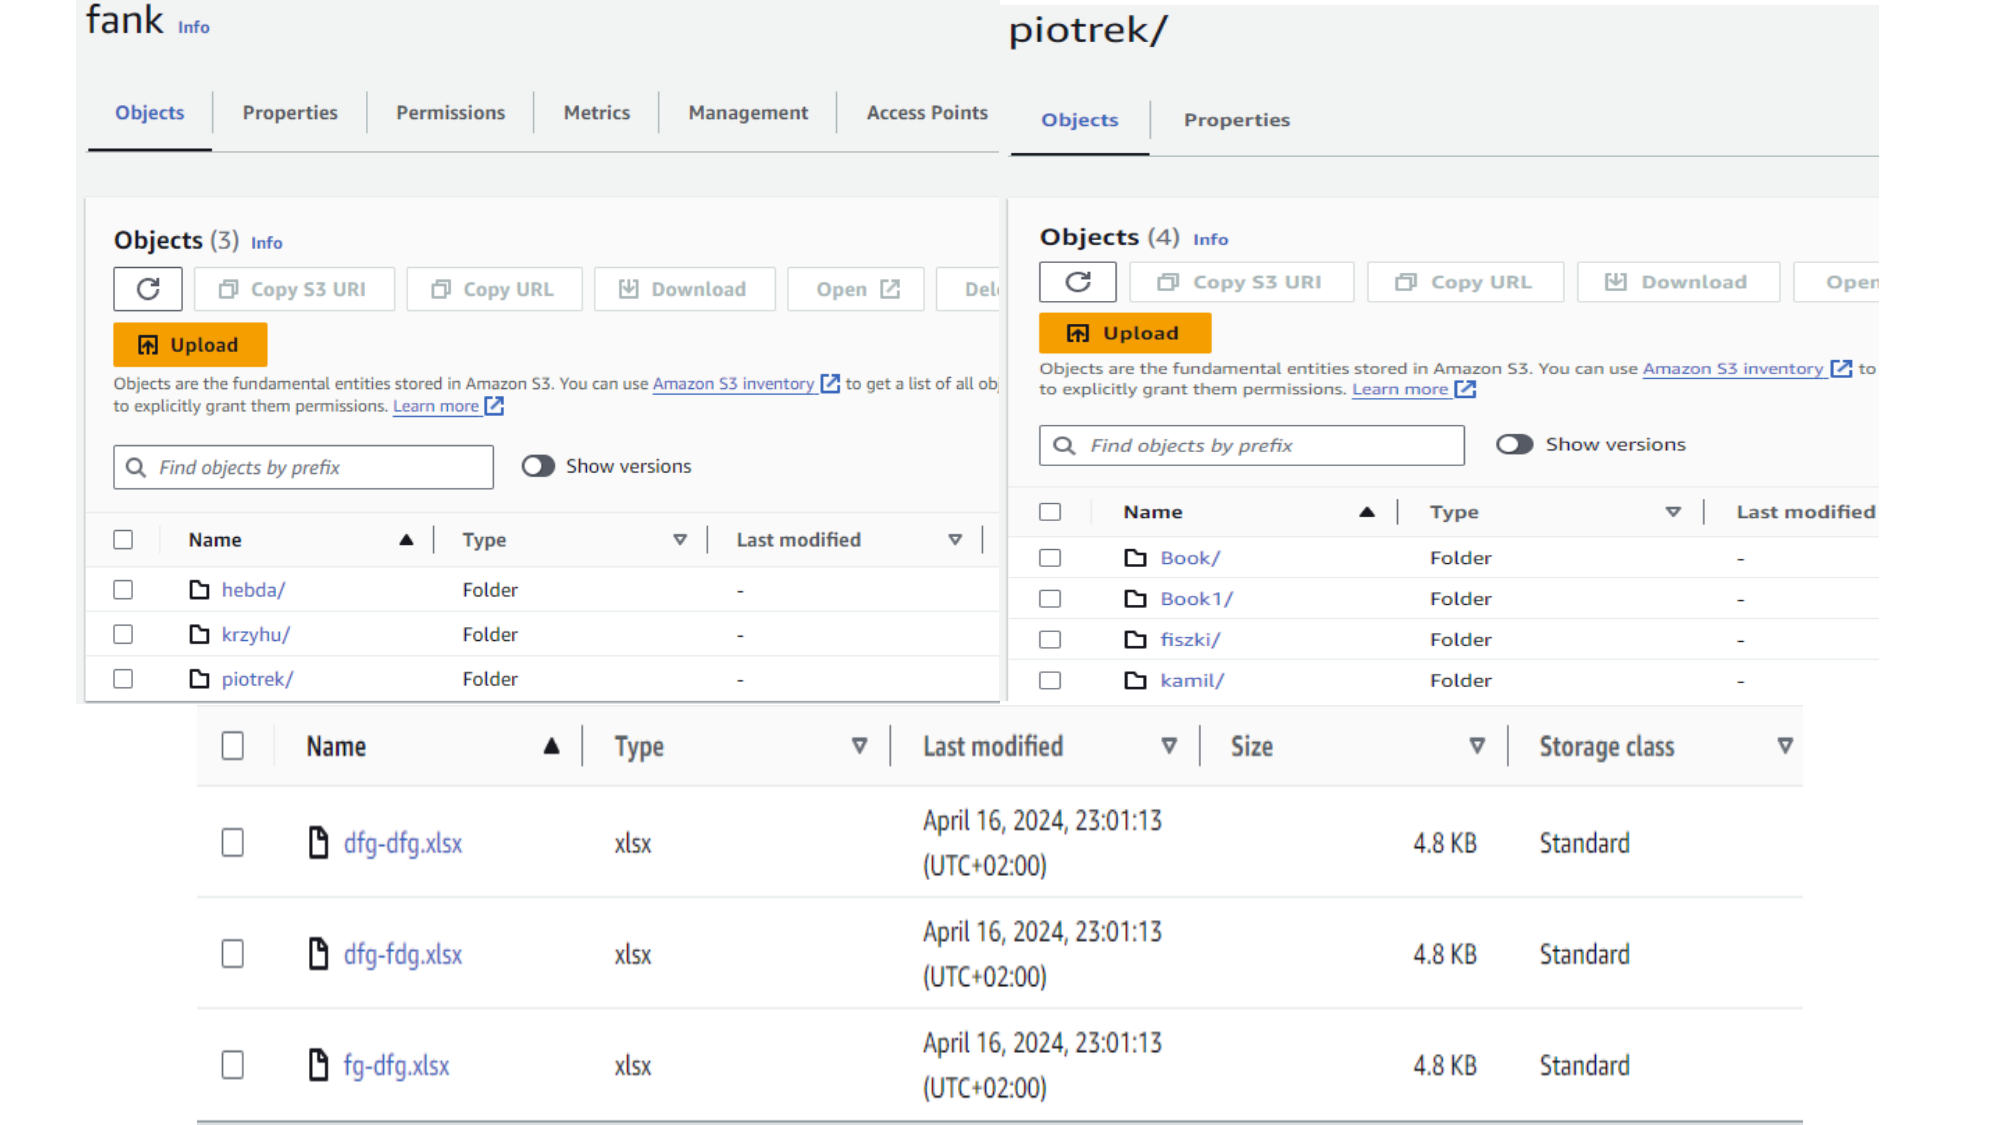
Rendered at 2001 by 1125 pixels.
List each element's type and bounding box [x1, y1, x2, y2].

picture [75, 0, 1880, 704]
picture [197, 705, 1803, 1125]
